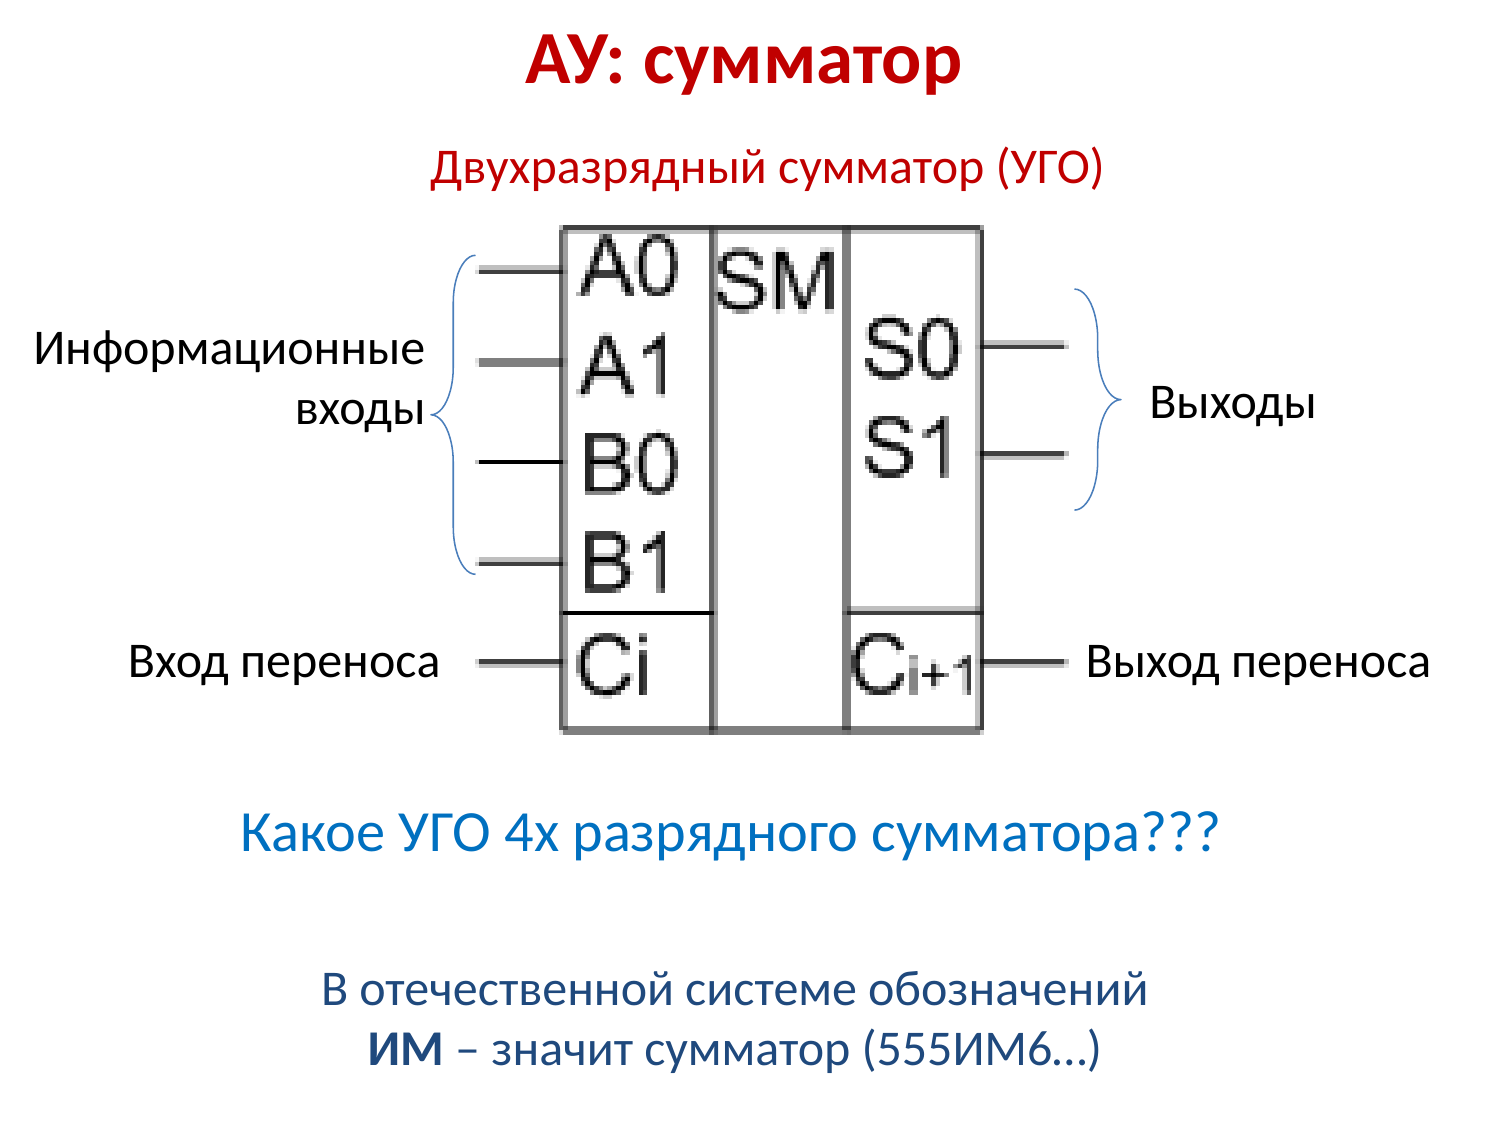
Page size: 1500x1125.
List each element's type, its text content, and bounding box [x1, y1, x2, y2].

title АУ: сумматор [17, 5, 1471, 102]
picture [475, 207, 1070, 736]
text_box Информационные входы [0, 306, 441, 442]
text_box [430, 256, 470, 574]
text_box В отечественной системе обозначений ИМ – значит сумматор (555ИМ6…) [280, 948, 1190, 1083]
text_box Какое УГО 4х разрядного сумматора??? [3, 786, 1459, 871]
text_box Выходы [1134, 361, 1332, 437]
text_box Выход переноса [1074, 620, 1447, 695]
text_box [1074, 288, 1122, 511]
text_box Вход переноса [113, 620, 456, 695]
text_box Двухразрядный сумматор (УГО) [100, 125, 1436, 201]
